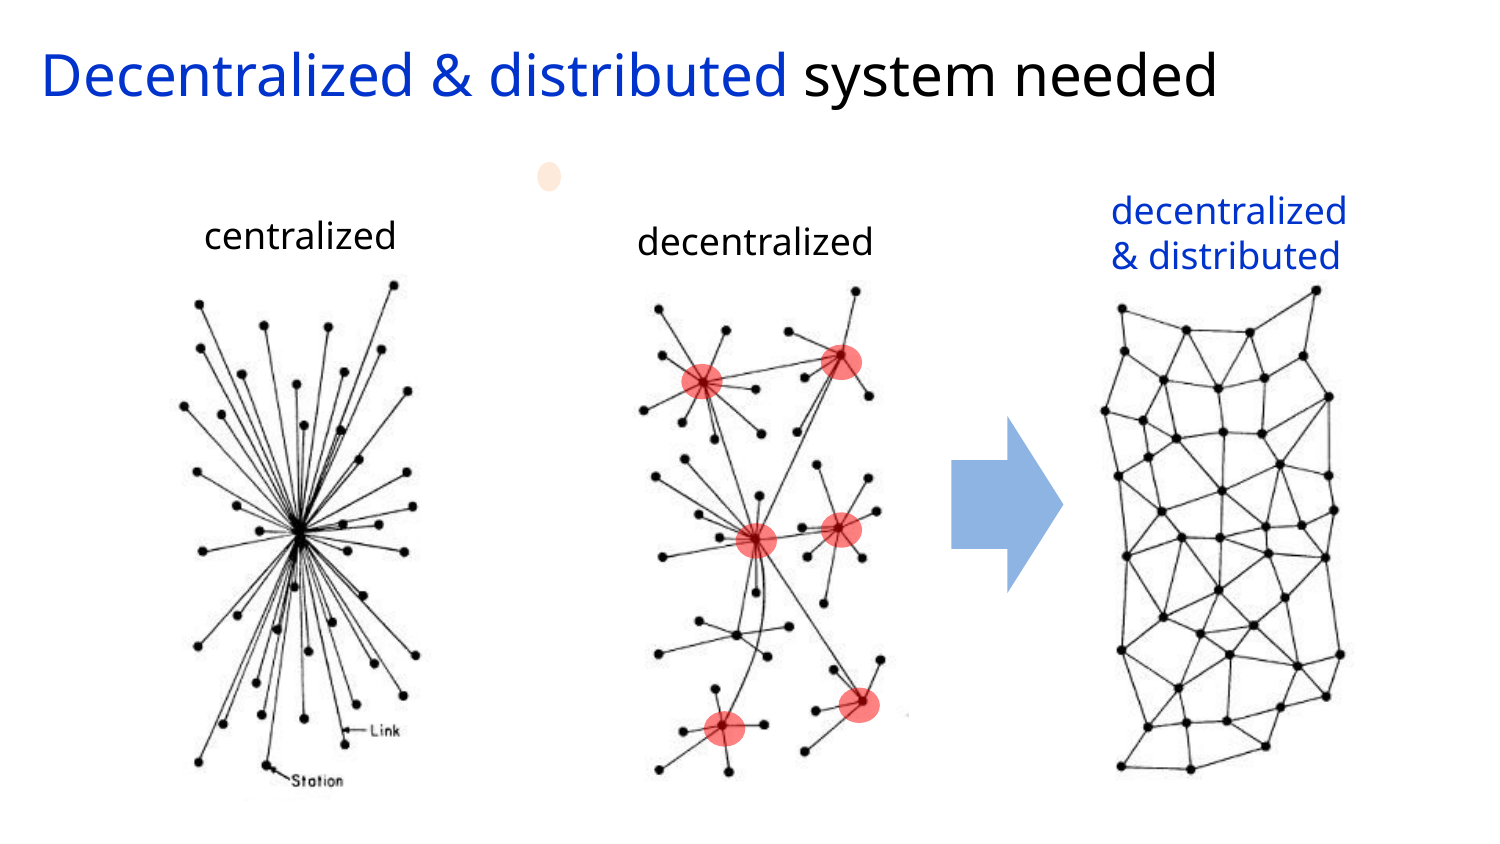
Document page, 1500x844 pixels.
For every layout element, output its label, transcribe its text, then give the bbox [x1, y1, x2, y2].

text_box decentralized & distributed [1096, 179, 1364, 256]
text_box Decentralized & distributed system needed [29, 19, 597, 92]
text_box [535, 159, 564, 194]
text_box centralized [189, 204, 413, 256]
text_box decentralized [622, 210, 890, 256]
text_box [117, 258, 1376, 801]
